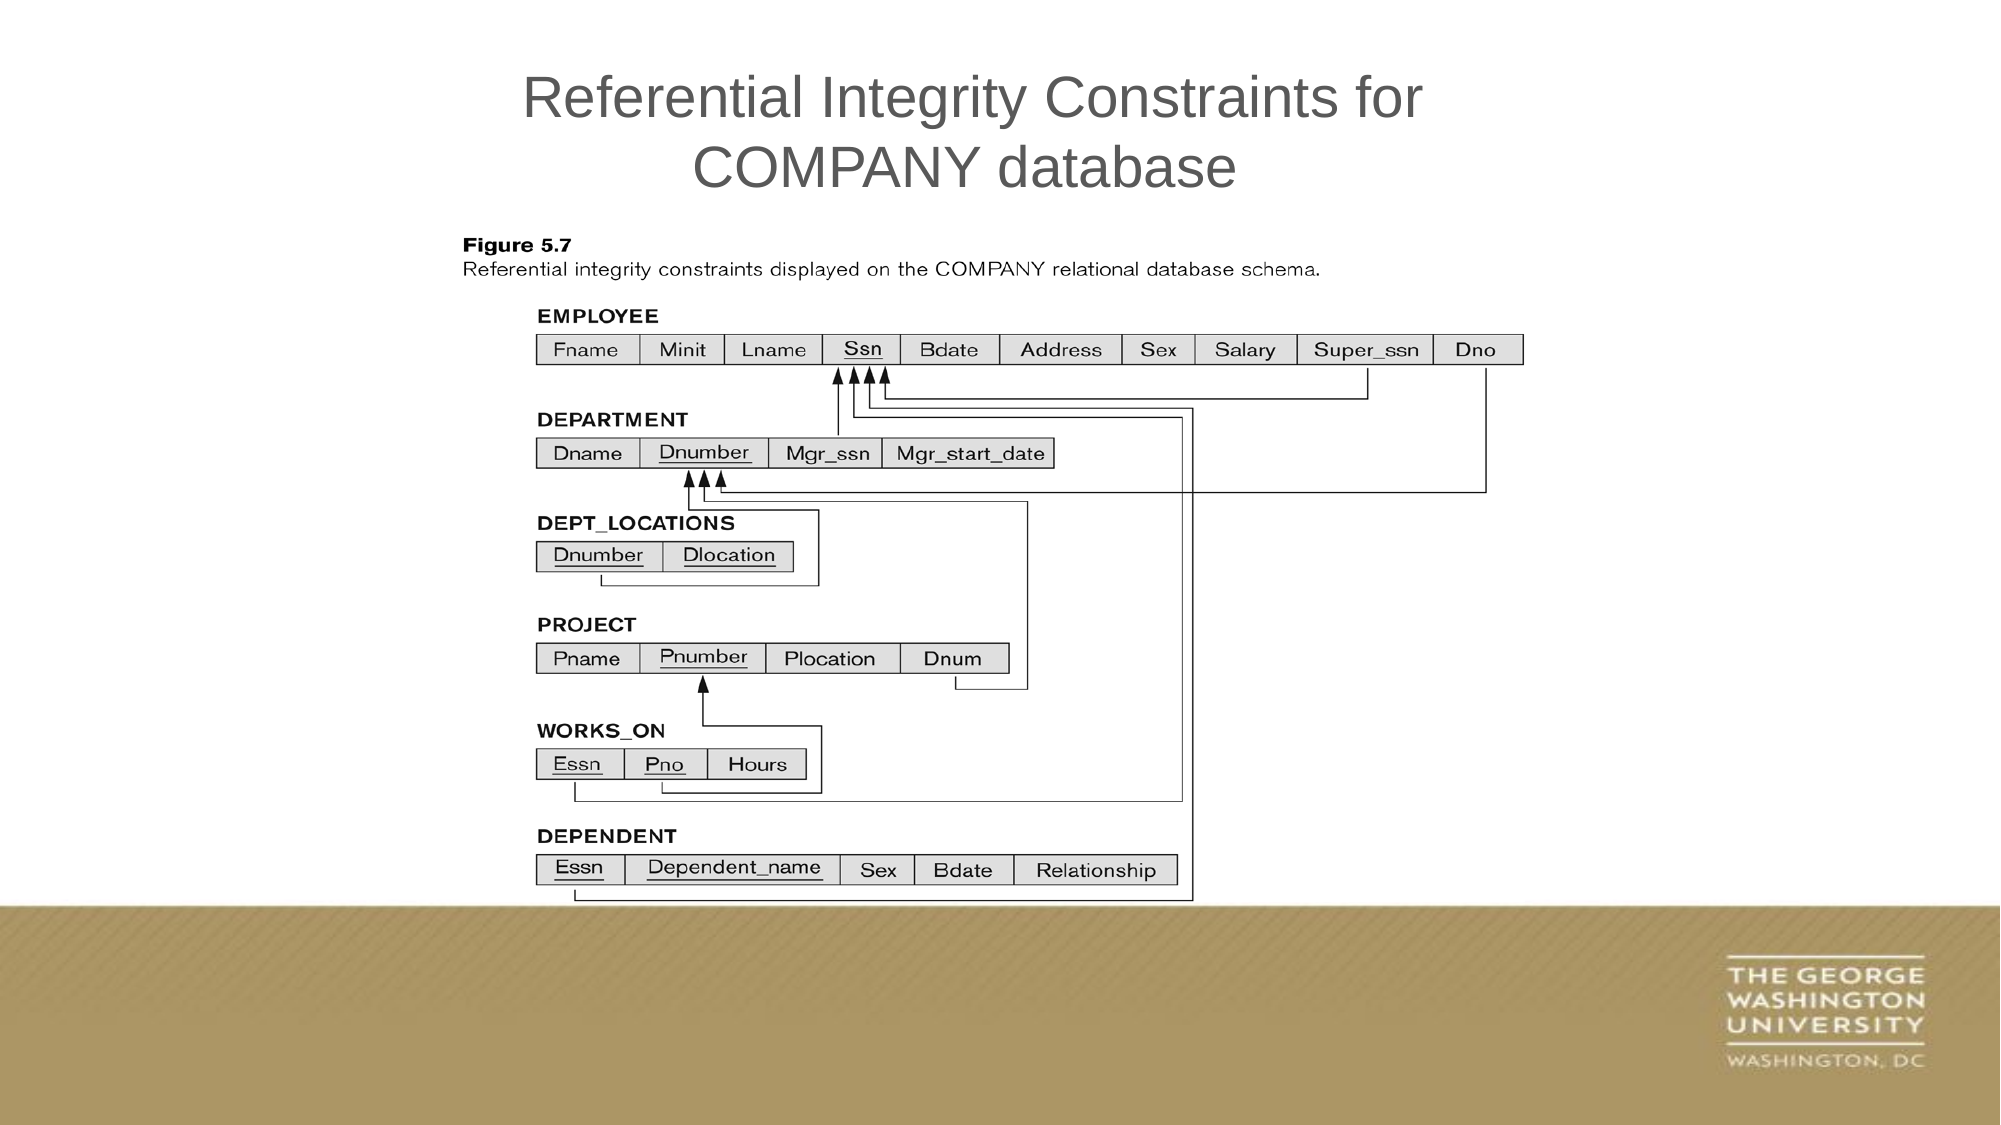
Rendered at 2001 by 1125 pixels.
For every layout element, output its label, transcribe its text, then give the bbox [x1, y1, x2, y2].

title Referential Integrity Constraints for COMPANY database [422, 51, 1525, 160]
picture [0, 0, 2000, 1125]
